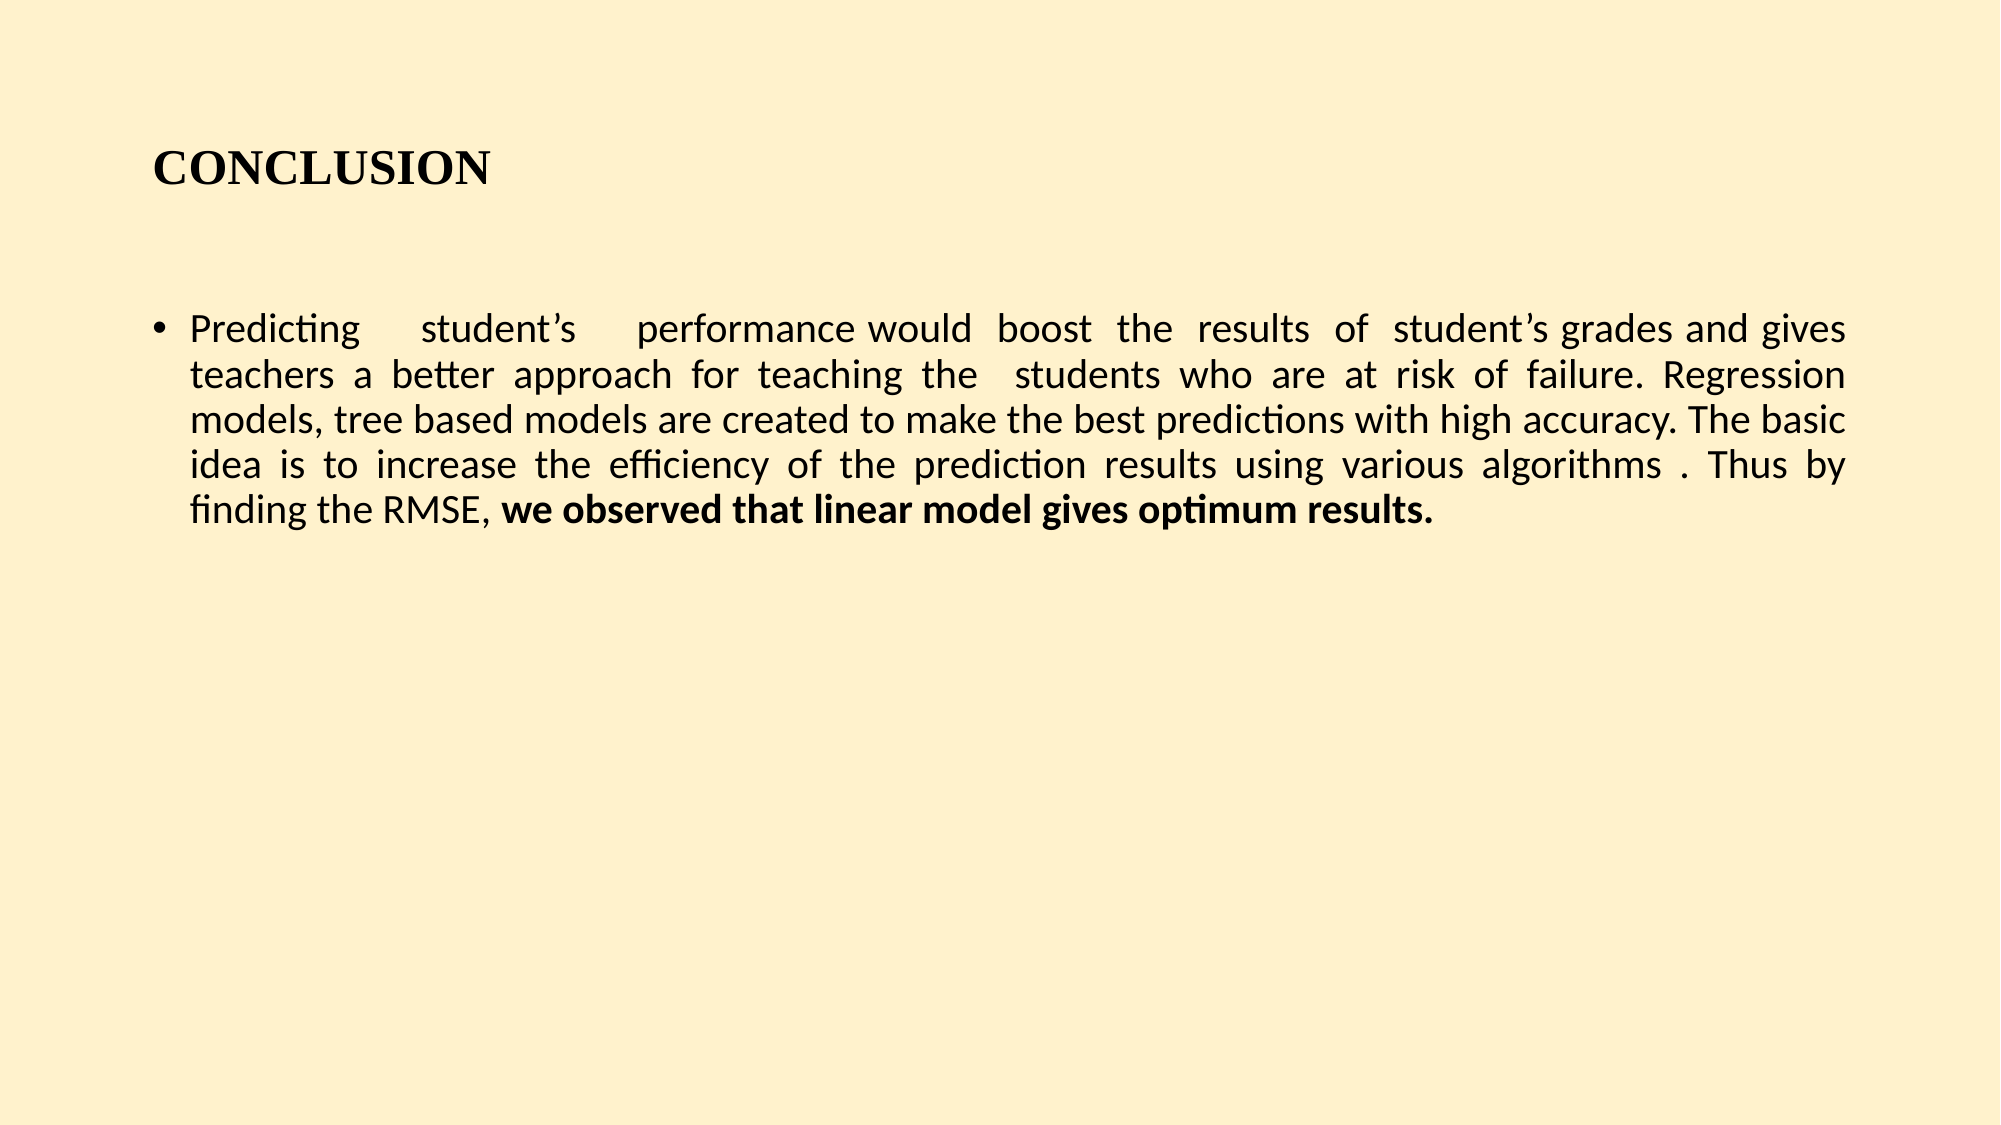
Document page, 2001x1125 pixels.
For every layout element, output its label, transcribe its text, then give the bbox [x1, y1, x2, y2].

list Predicting student’s performance would boost the results of student’s grades and gives teachers a better approach for teaching the students who are at risk of failure. Regression models, tree based models are created to make the best predictions with high accuracy. The basic idea is to increase the efficiency of the prediction results using various algorithms . Thus by finding the RMSE, we observed that linear model gives optimum results. [137, 299, 1863, 1014]
title CONCLUSION [137, 59, 1863, 278]
